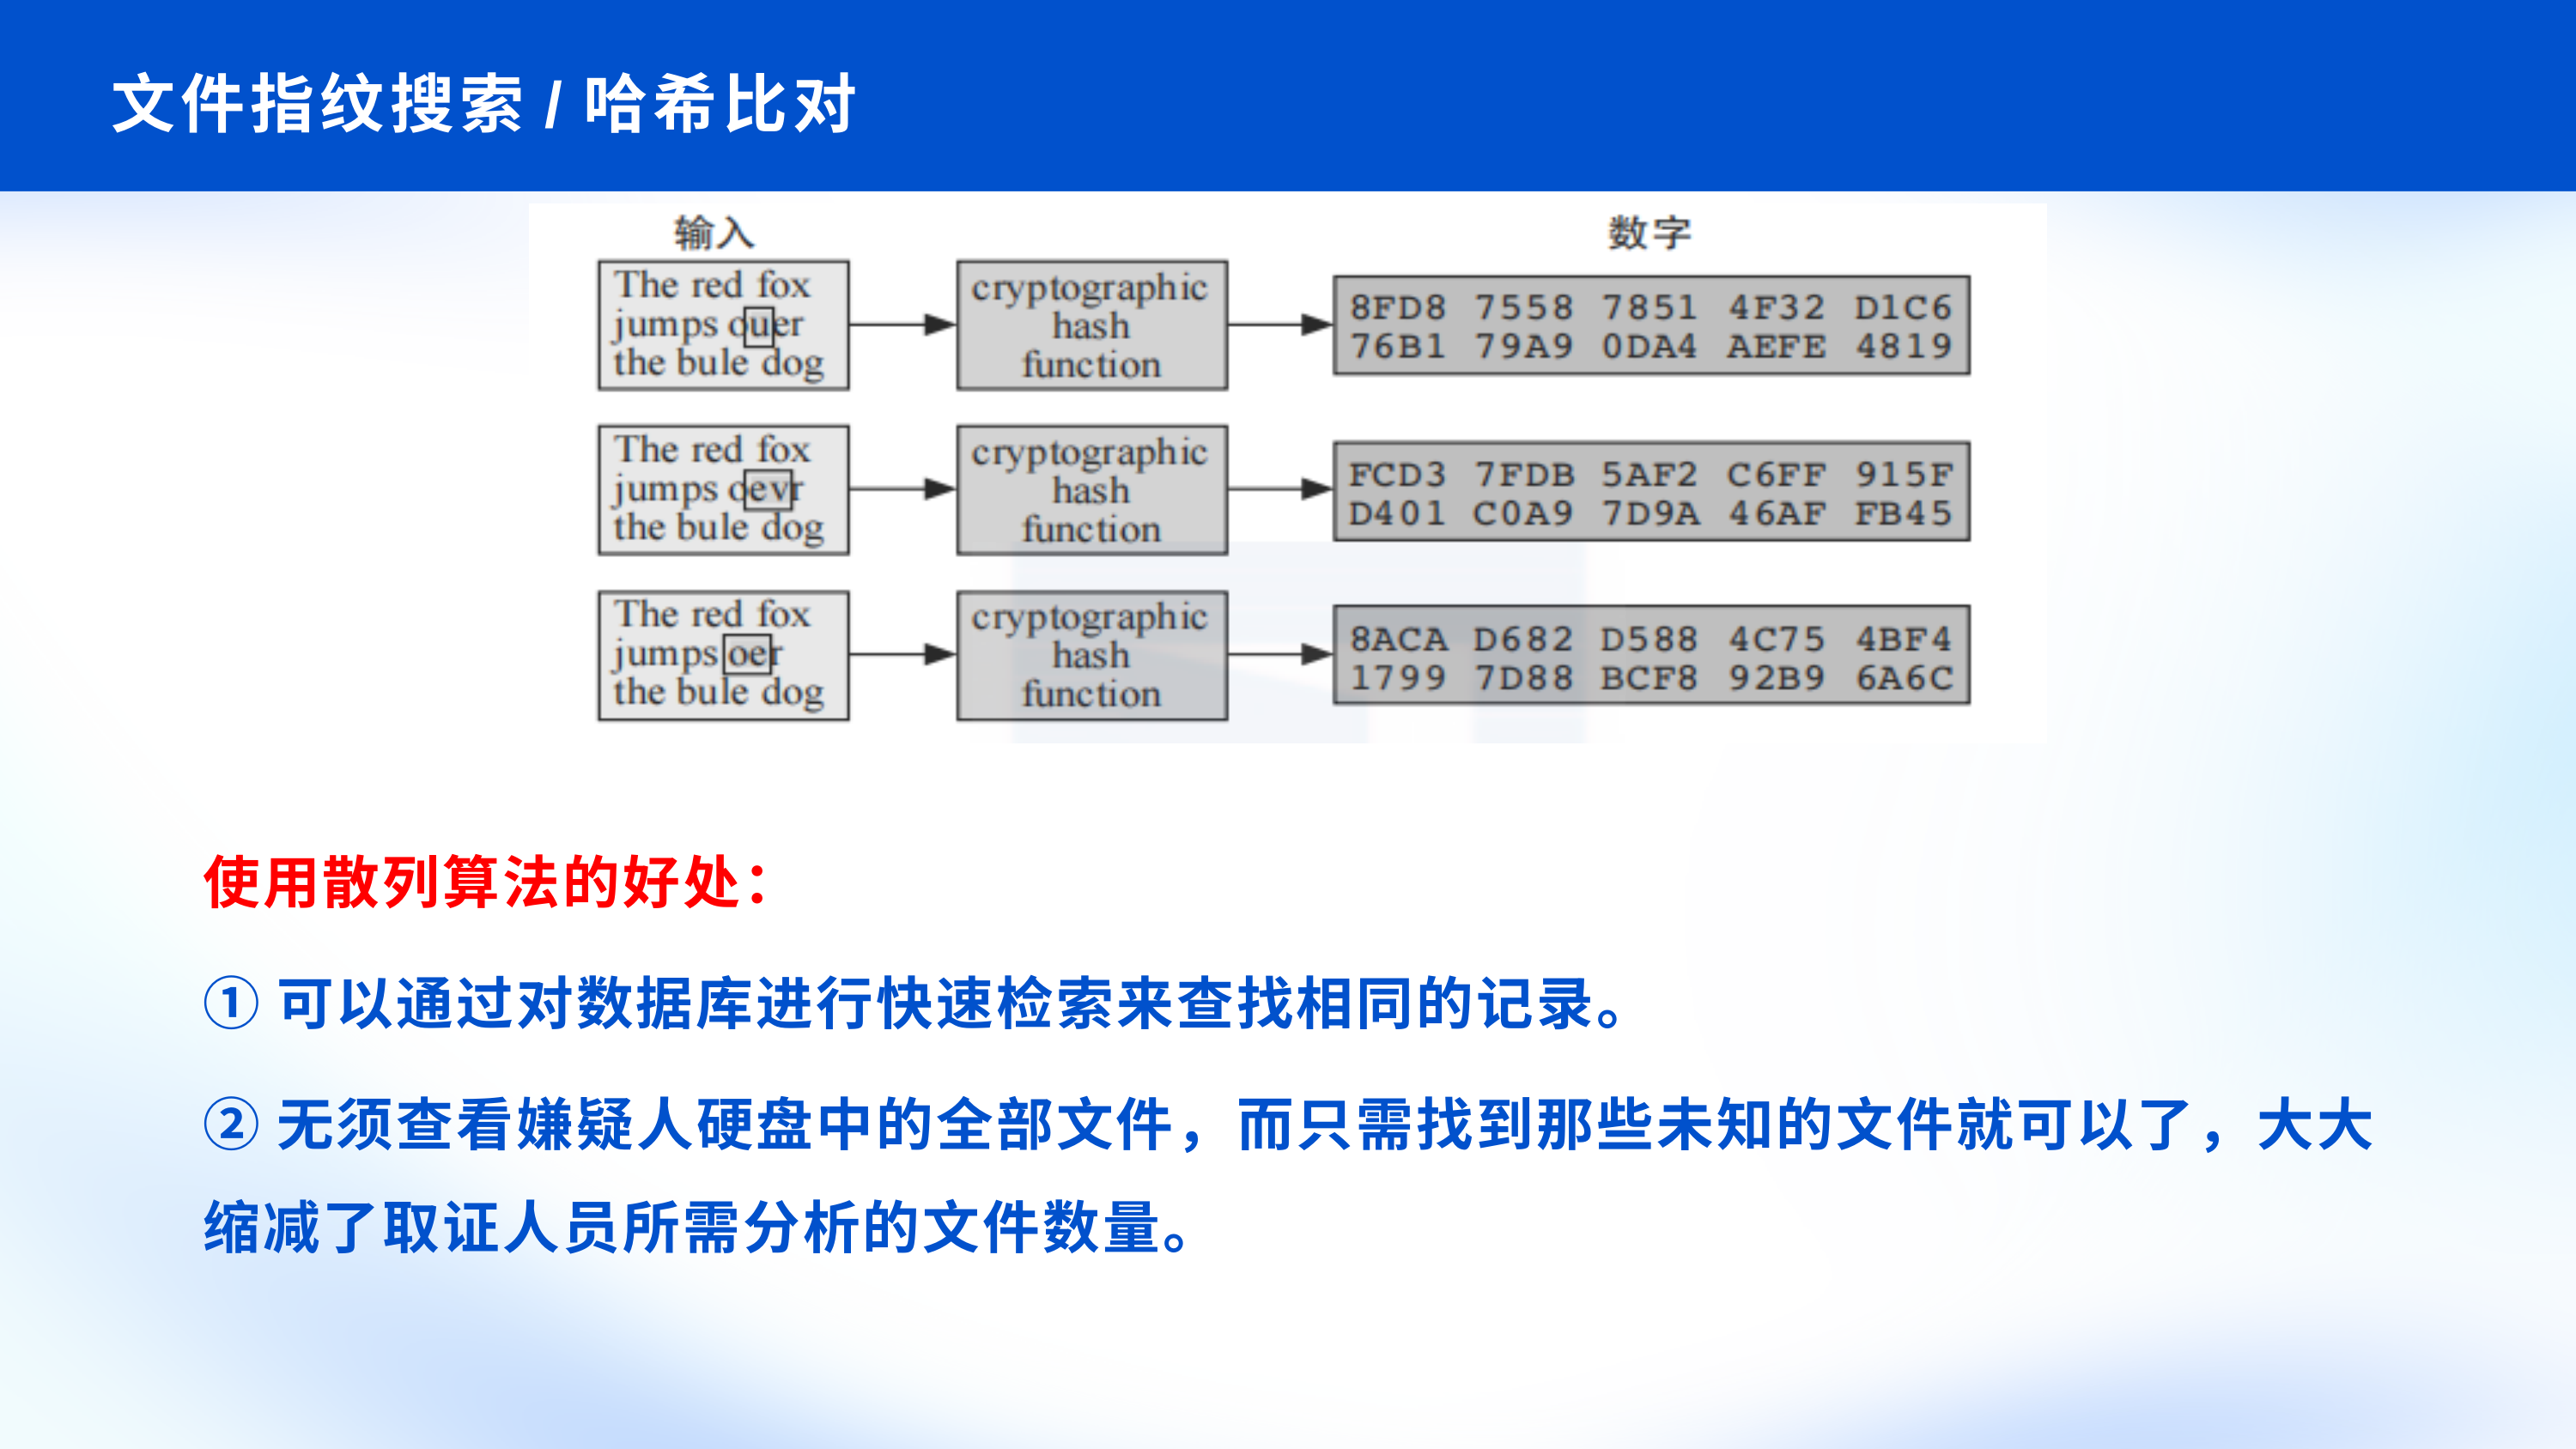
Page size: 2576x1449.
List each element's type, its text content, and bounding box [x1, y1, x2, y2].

text_box [149, 317, 2407, 1390]
picture [529, 203, 2047, 743]
title 文件指纹搜索/哈希比对 [98, 27, 2416, 177]
text_box 使用散列算法的好处： ①可以通过对数据库进行快速检索来查找相同的记录。 ②无须查看嫌疑人硬盘中的全部文件，而只需找到那些未知的文件就可以了，大大缩减了取证人员所需分析的文件数量。 [142, 805, 2401, 1351]
